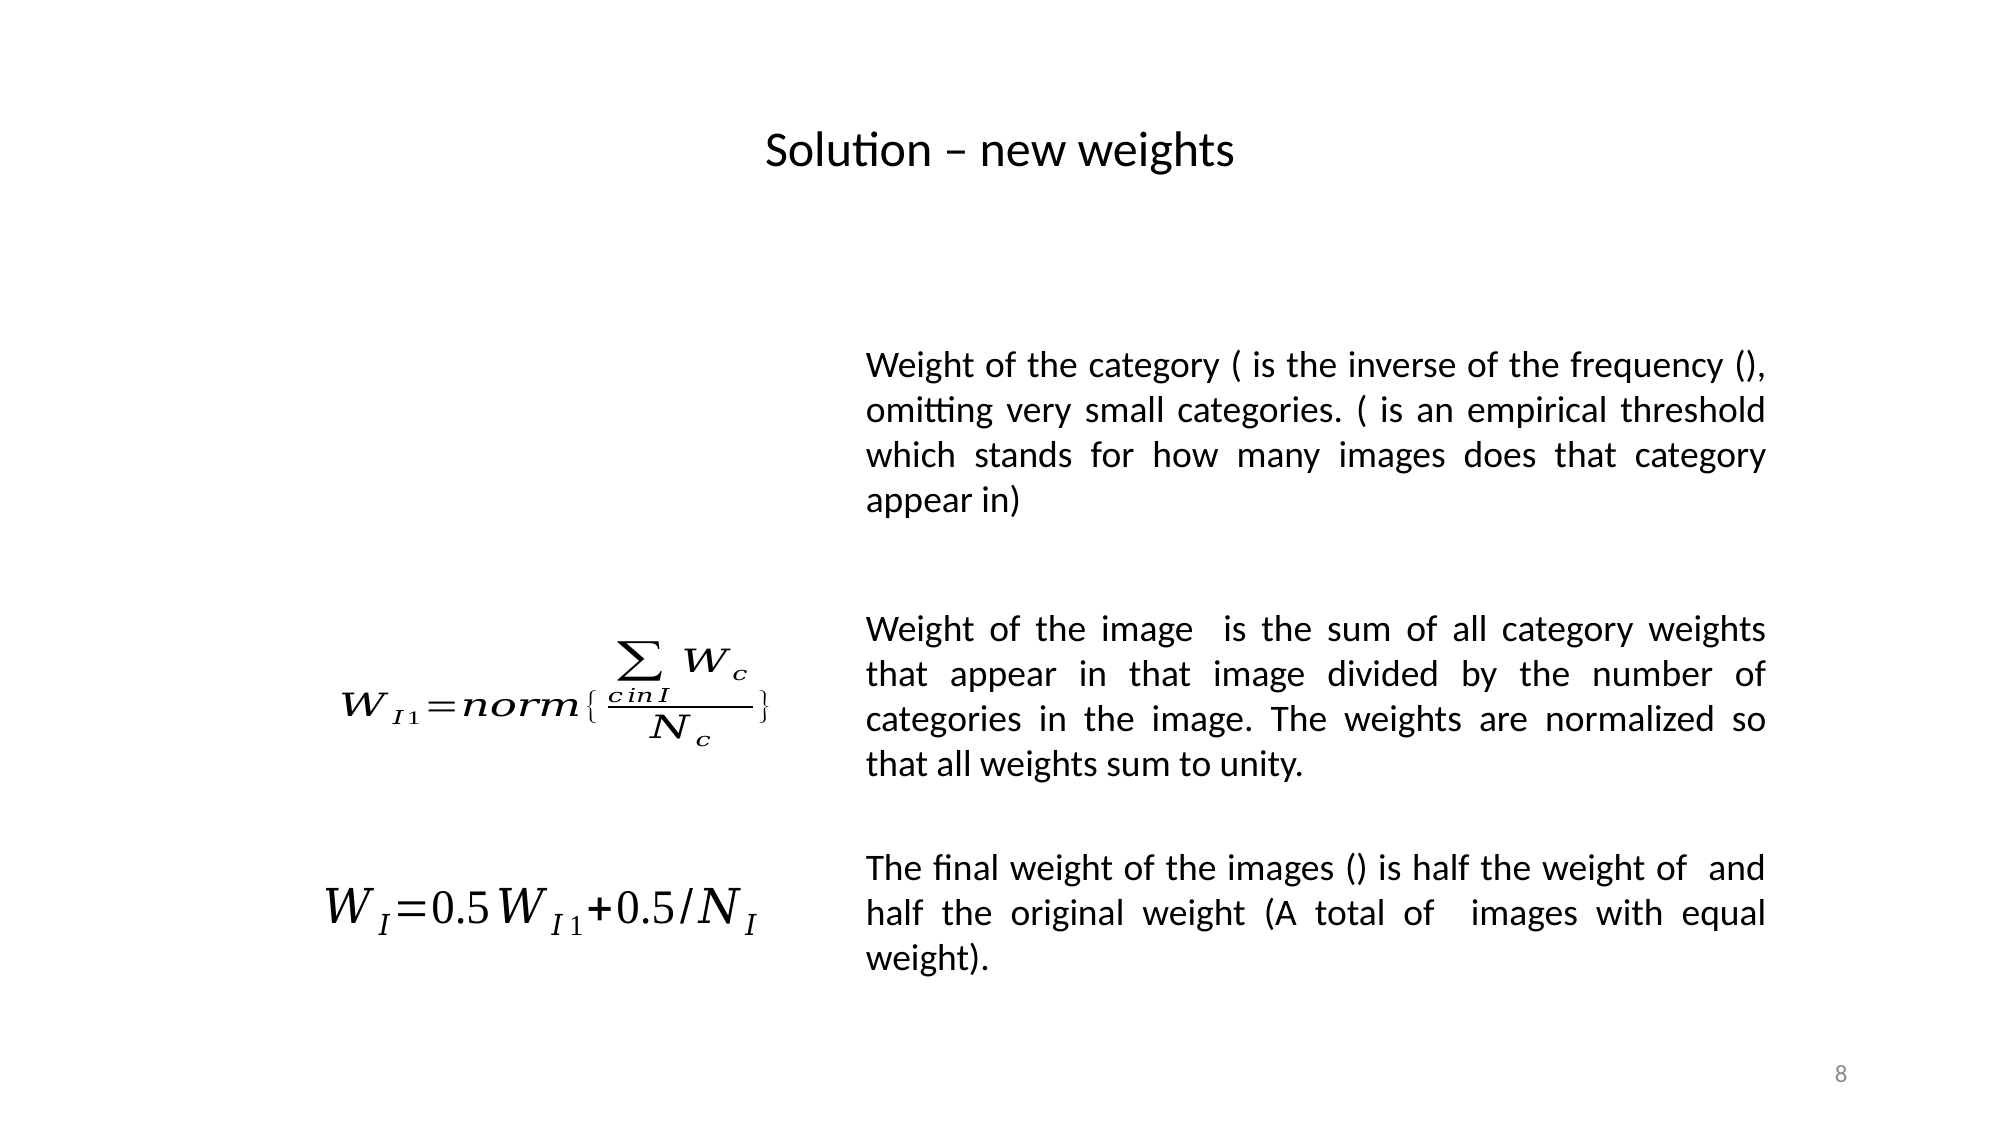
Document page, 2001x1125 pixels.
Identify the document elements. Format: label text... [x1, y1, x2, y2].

slide_number 8 [1412, 1042, 1863, 1103]
text_box Solution – new weights [367, 109, 1633, 184]
